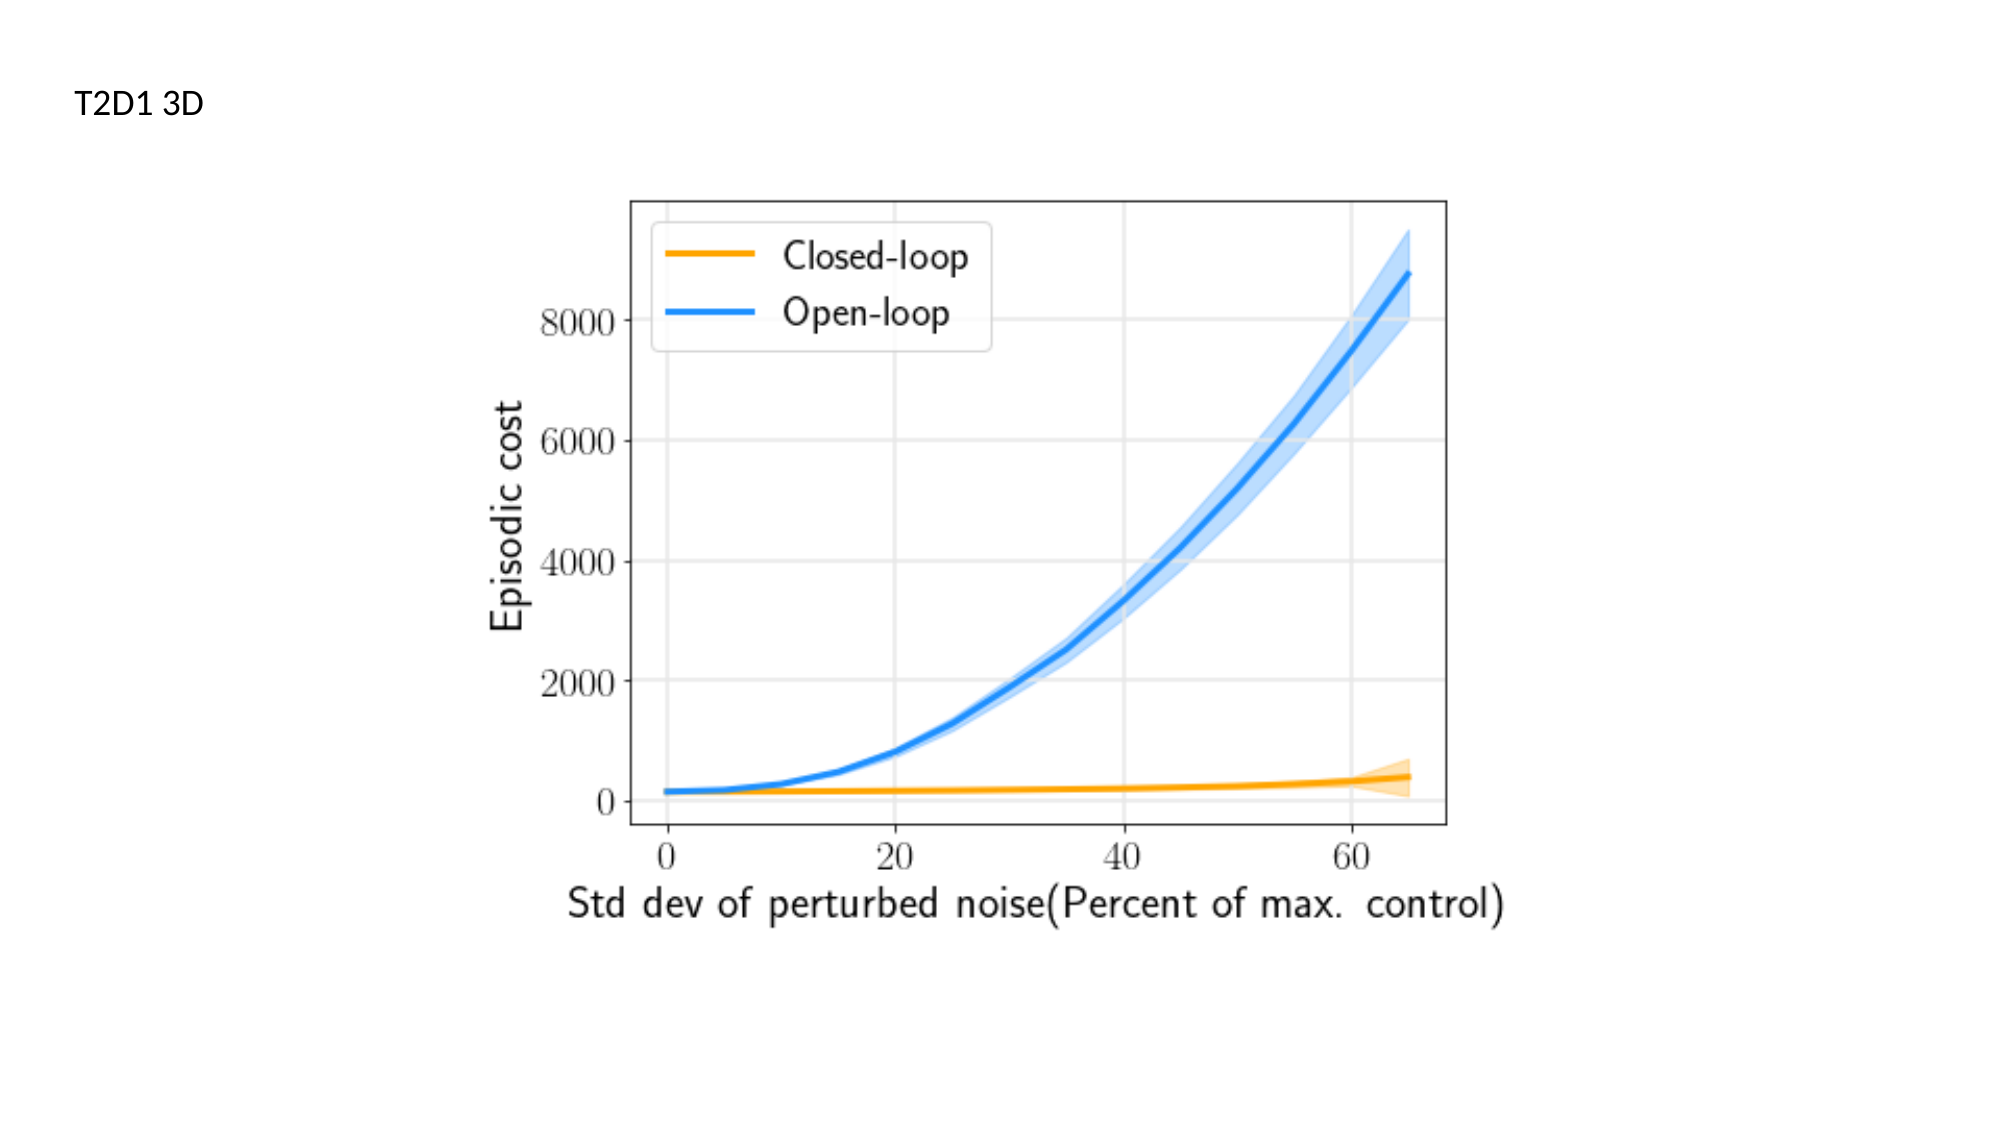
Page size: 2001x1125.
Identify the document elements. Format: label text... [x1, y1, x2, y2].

picture [476, 180, 1524, 945]
text_box T2D1 3D [59, 70, 343, 131]
